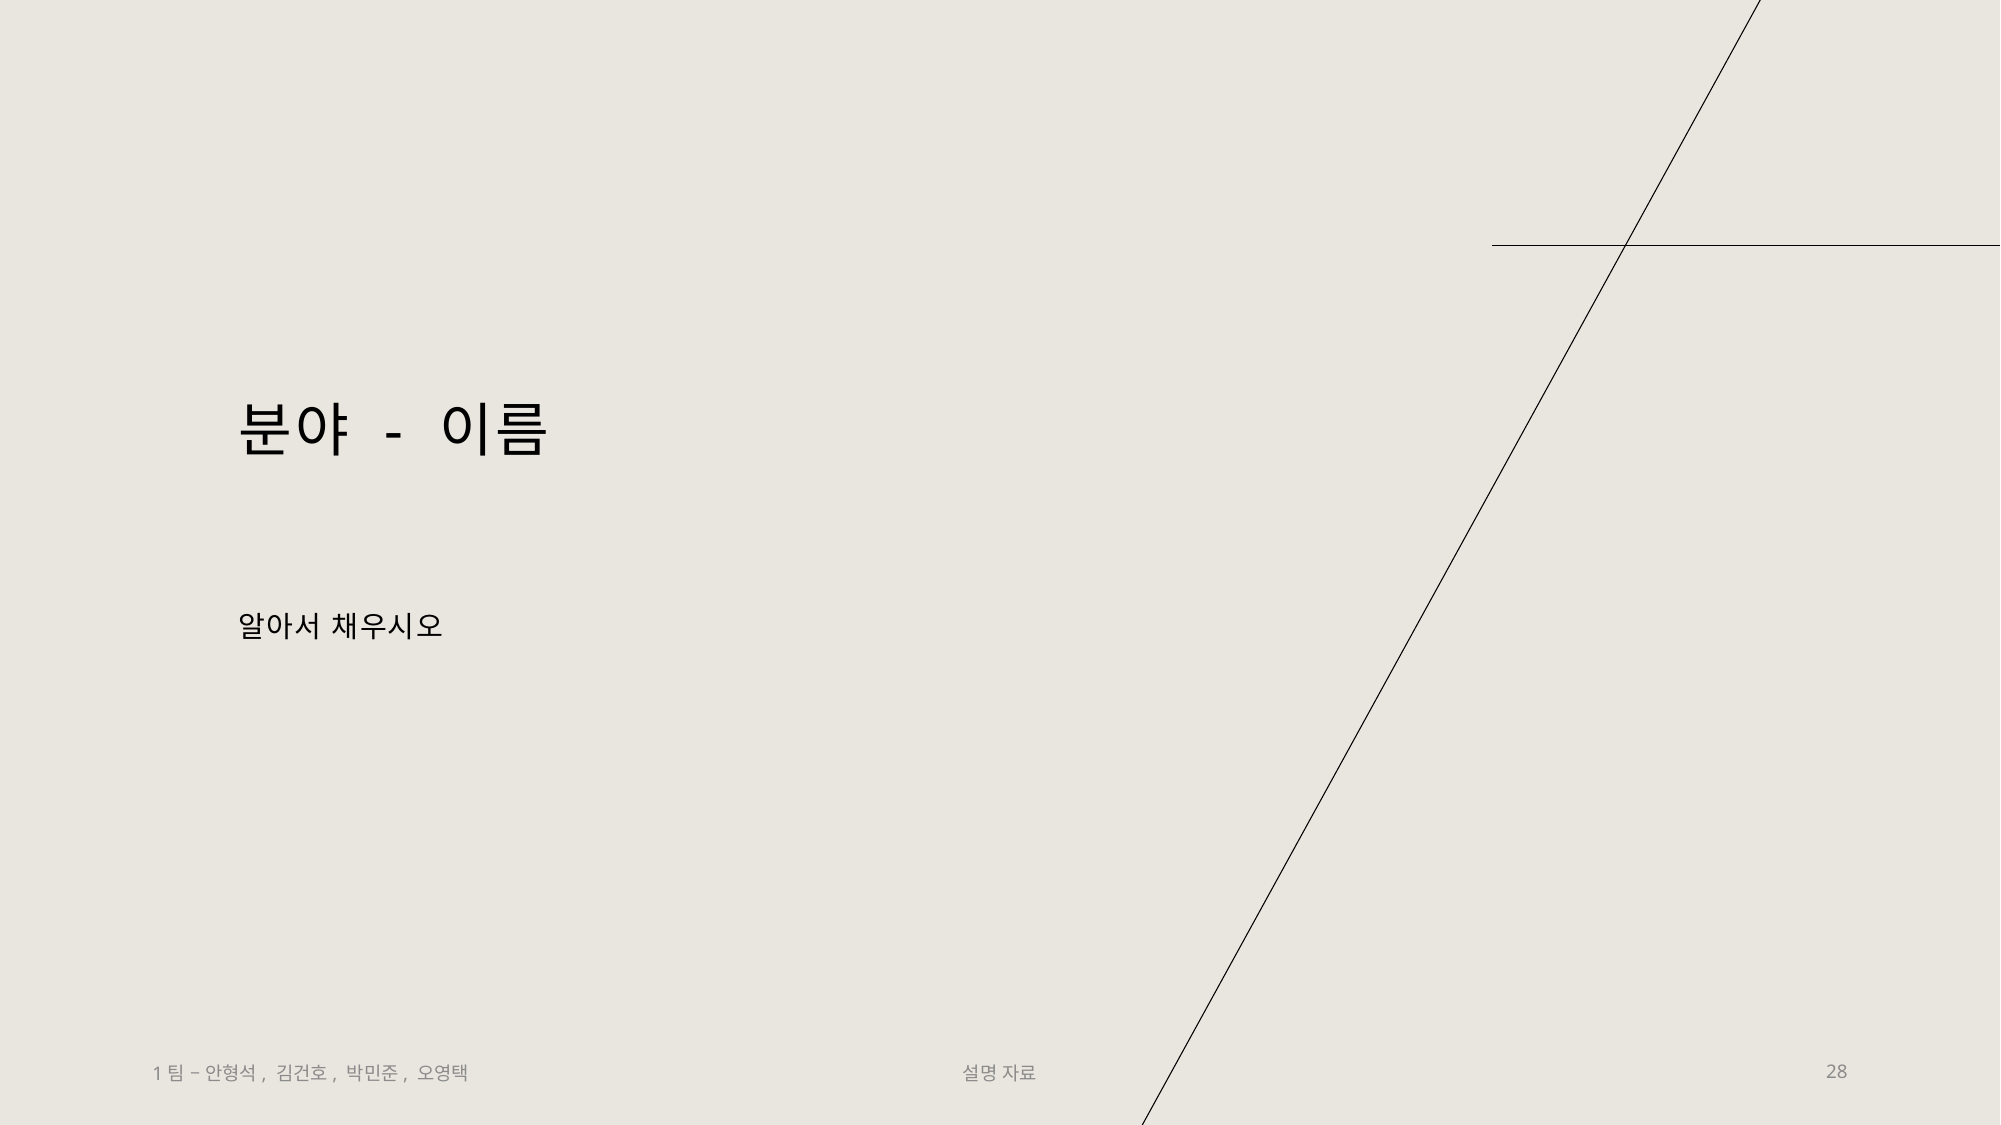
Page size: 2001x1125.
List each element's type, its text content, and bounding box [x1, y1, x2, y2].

slide_number 1팀 – 안형석, 김건호, 박민준, 오영택 [137, 1042, 588, 1103]
title 분야 - 이름 [223, 274, 1062, 472]
list 알아서 채우시오 [223, 600, 1062, 851]
slide_number 28 [1412, 1042, 1863, 1103]
footer 설명 자료 [857, 1042, 1143, 1103]
